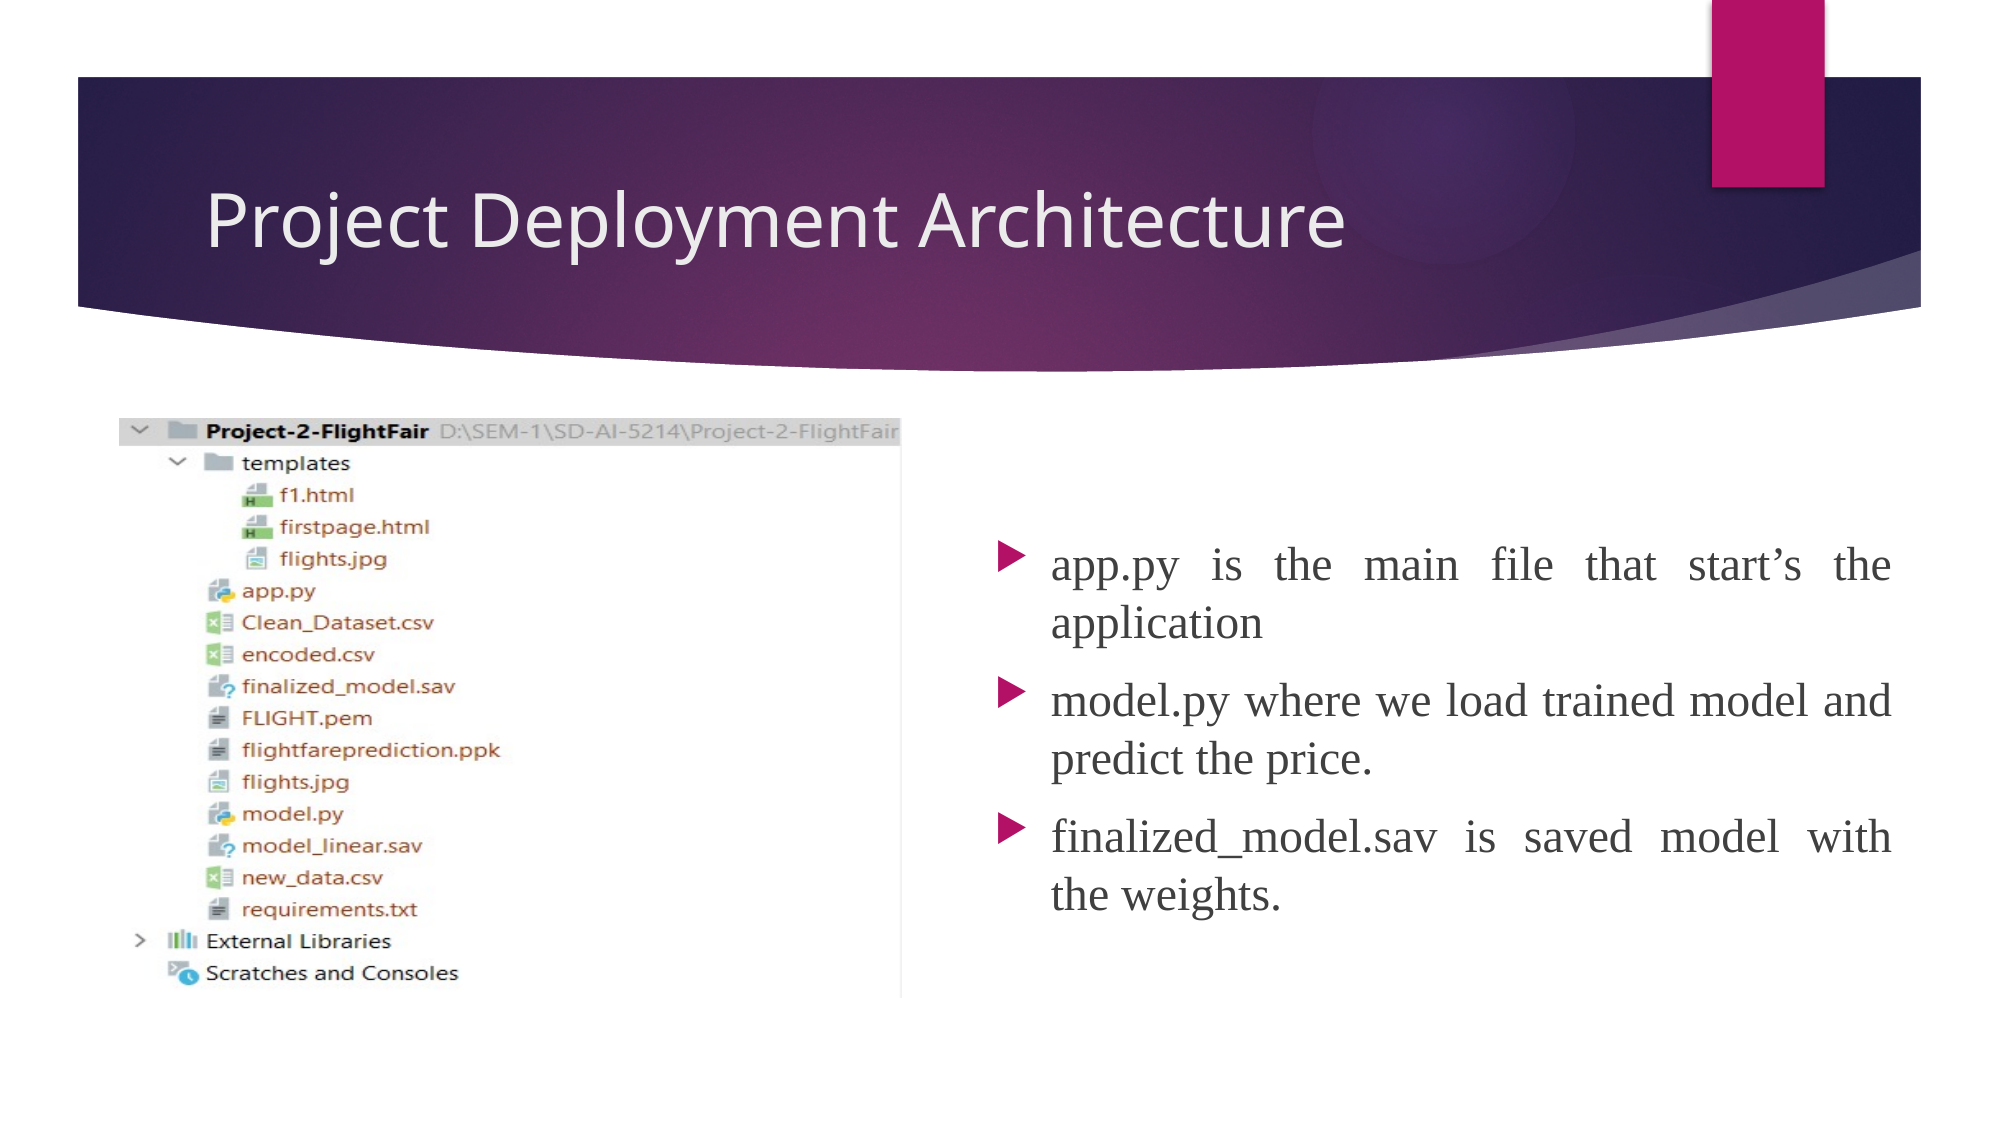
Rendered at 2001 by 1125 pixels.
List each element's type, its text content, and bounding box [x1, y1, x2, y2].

picture [119, 417, 902, 998]
title Project Deployment Architecture [189, 159, 1627, 276]
list app.py is the main file that start’s the application model.py where we load trained model and predict the price. finalized_model.sav is saved model with the weights. [979, 455, 1909, 998]
